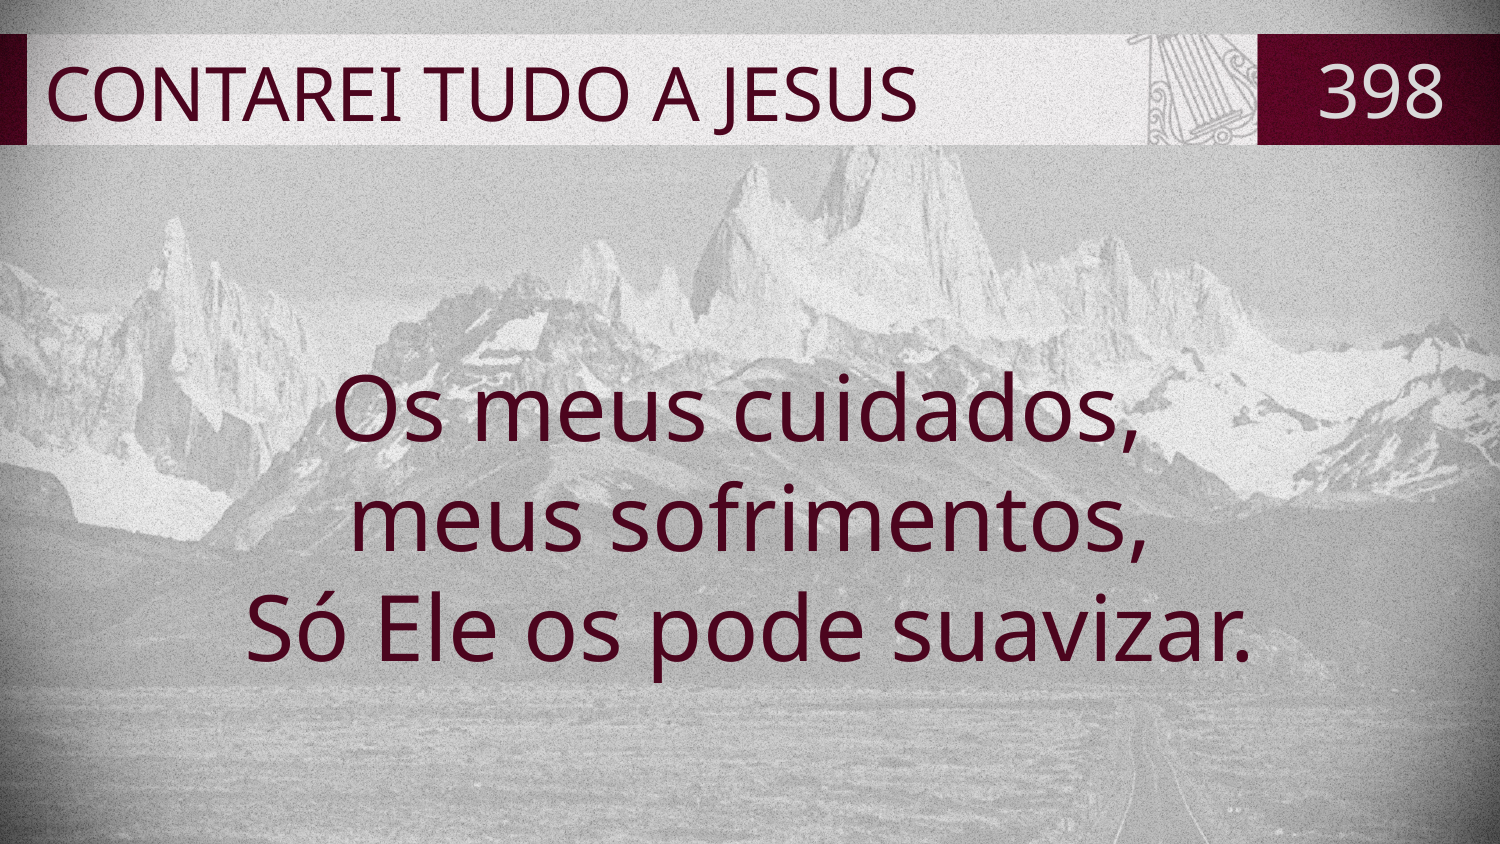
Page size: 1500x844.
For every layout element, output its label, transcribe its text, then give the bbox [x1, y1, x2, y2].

list Os meus cuidados, meus sofrimentos, Só Ele os pode suavizar. [0, 185, 1500, 844]
list 398 [1281, 36, 1483, 143]
picture [0, 0, 1500, 185]
title CONTAREI TUDO A JESUS [29, 33, 1258, 151]
